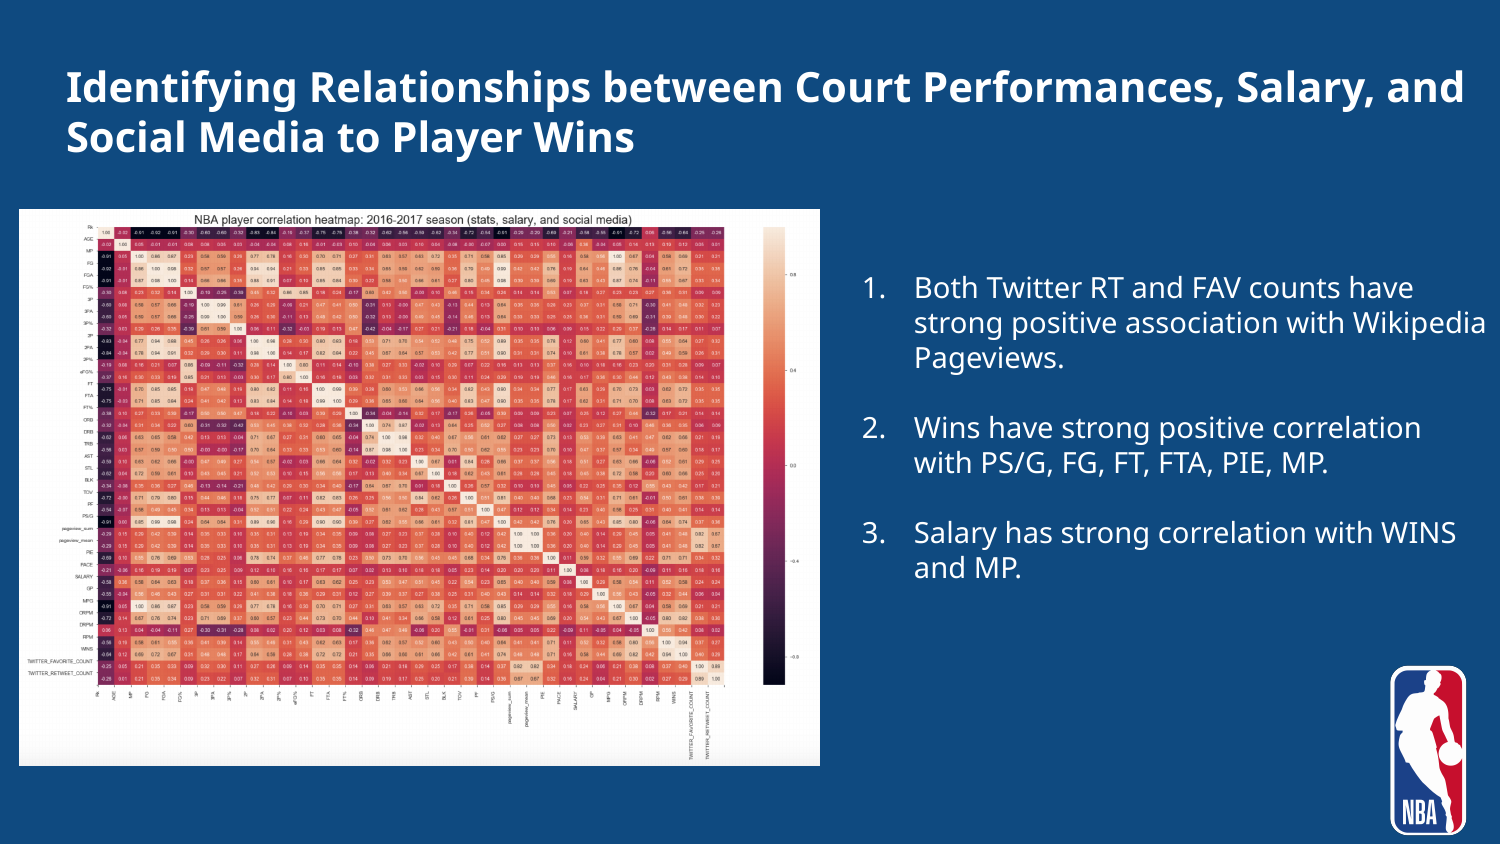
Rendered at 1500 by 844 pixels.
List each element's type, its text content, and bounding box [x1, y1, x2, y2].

list Both Twitter RT and FAV counts have strong positive association with Wikipedia Pageviews. Wins have strong positive correlation with PS/G, FG, FT, FTA, PIE, MP. Salary has strong correlation with WINS and MP. [826, 254, 1500, 647]
picture [19, 208, 821, 766]
picture [1386, 657, 1471, 844]
title Identifying Relationships between Court Performances, Salary, and Social Media to Player Wins [51, 46, 1500, 144]
